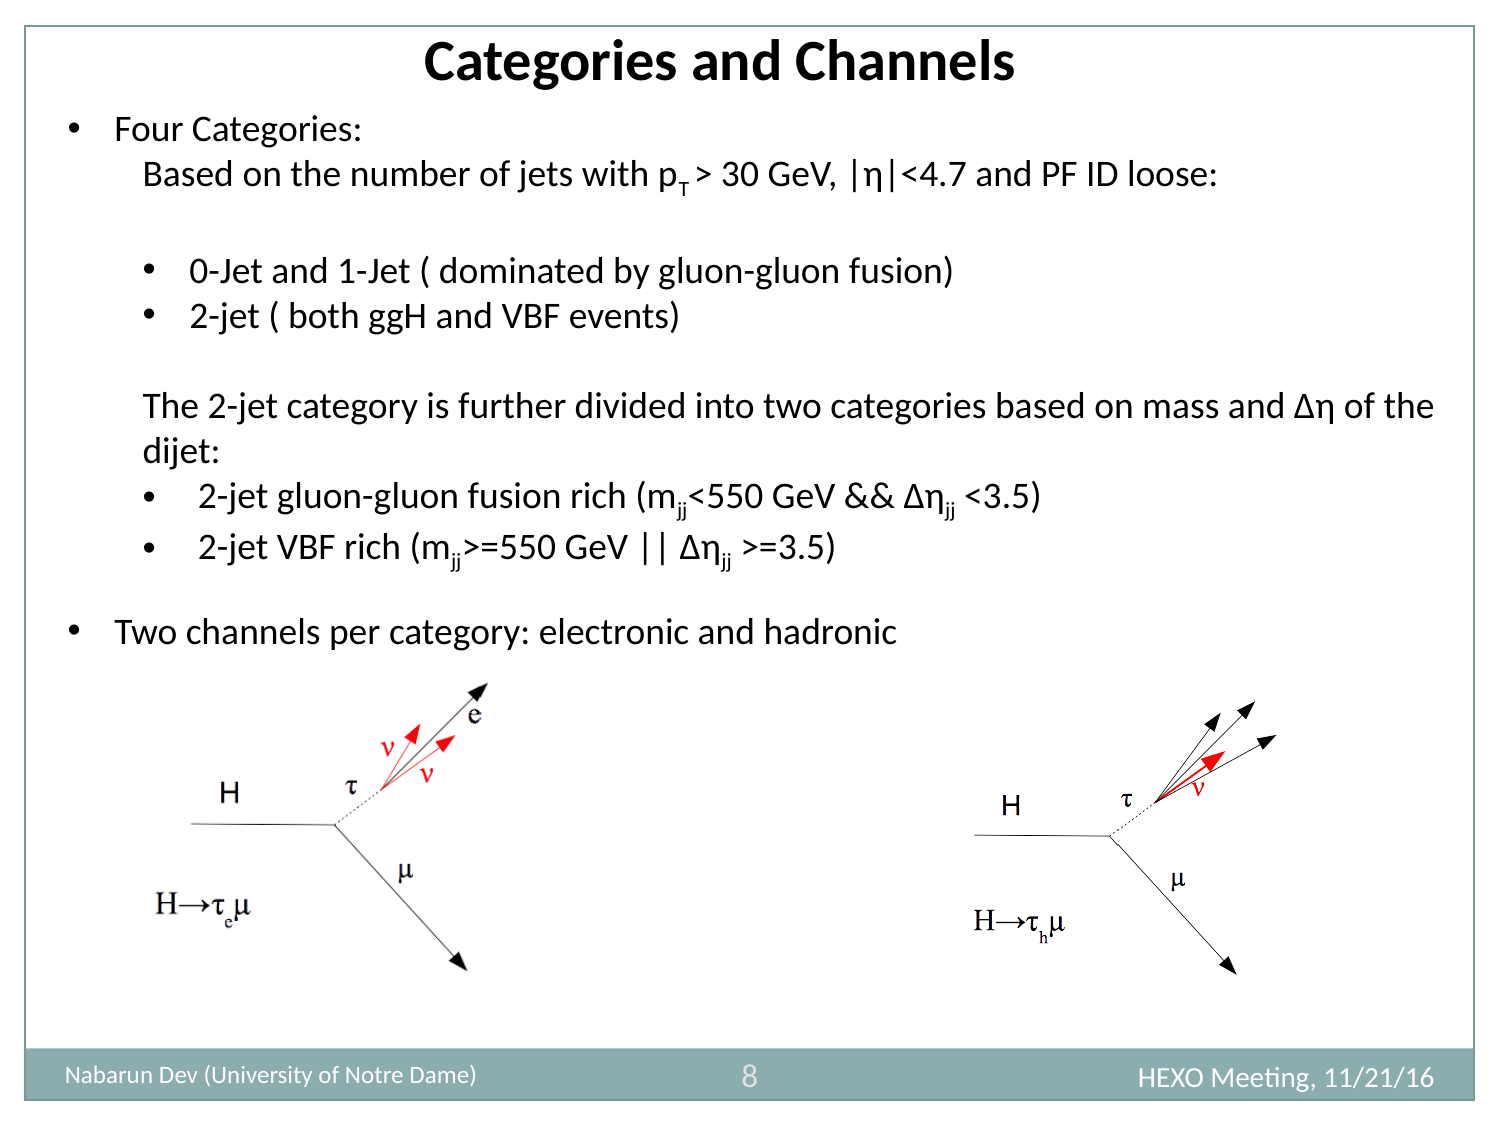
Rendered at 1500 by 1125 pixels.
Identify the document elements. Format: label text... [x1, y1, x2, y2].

slide_number 8 [699, 1037, 800, 1110]
text_box Four Categories: Based on the number of jets with pT > 30 GeV, |η|<4.7 and PF ID loose: 0-Jet and 1-Jet ( dominated by gluon-gluon fusion) 2-jet ( both ggH and VBF events) The 2-jet category is further divided into two categories based on mass and Δη of the dijet: 2-jet gluon-gluon fusion rich (mjj<550 GeV && Δηjj <3.5) 2-jet VBF rich (mjj>=550 GeV || Δηjj >=3.5) [52, 97, 1461, 626]
text_box Two channels per category: electronic and hadronic [52, 599, 1324, 660]
footer Nabarun Dev (University of Notre Dame) [50, 1051, 638, 1112]
picture [120, 673, 513, 978]
picture [934, 677, 1302, 984]
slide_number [950, 1050, 1450, 1111]
text_box Categories and Channels [409, 14, 1425, 97]
